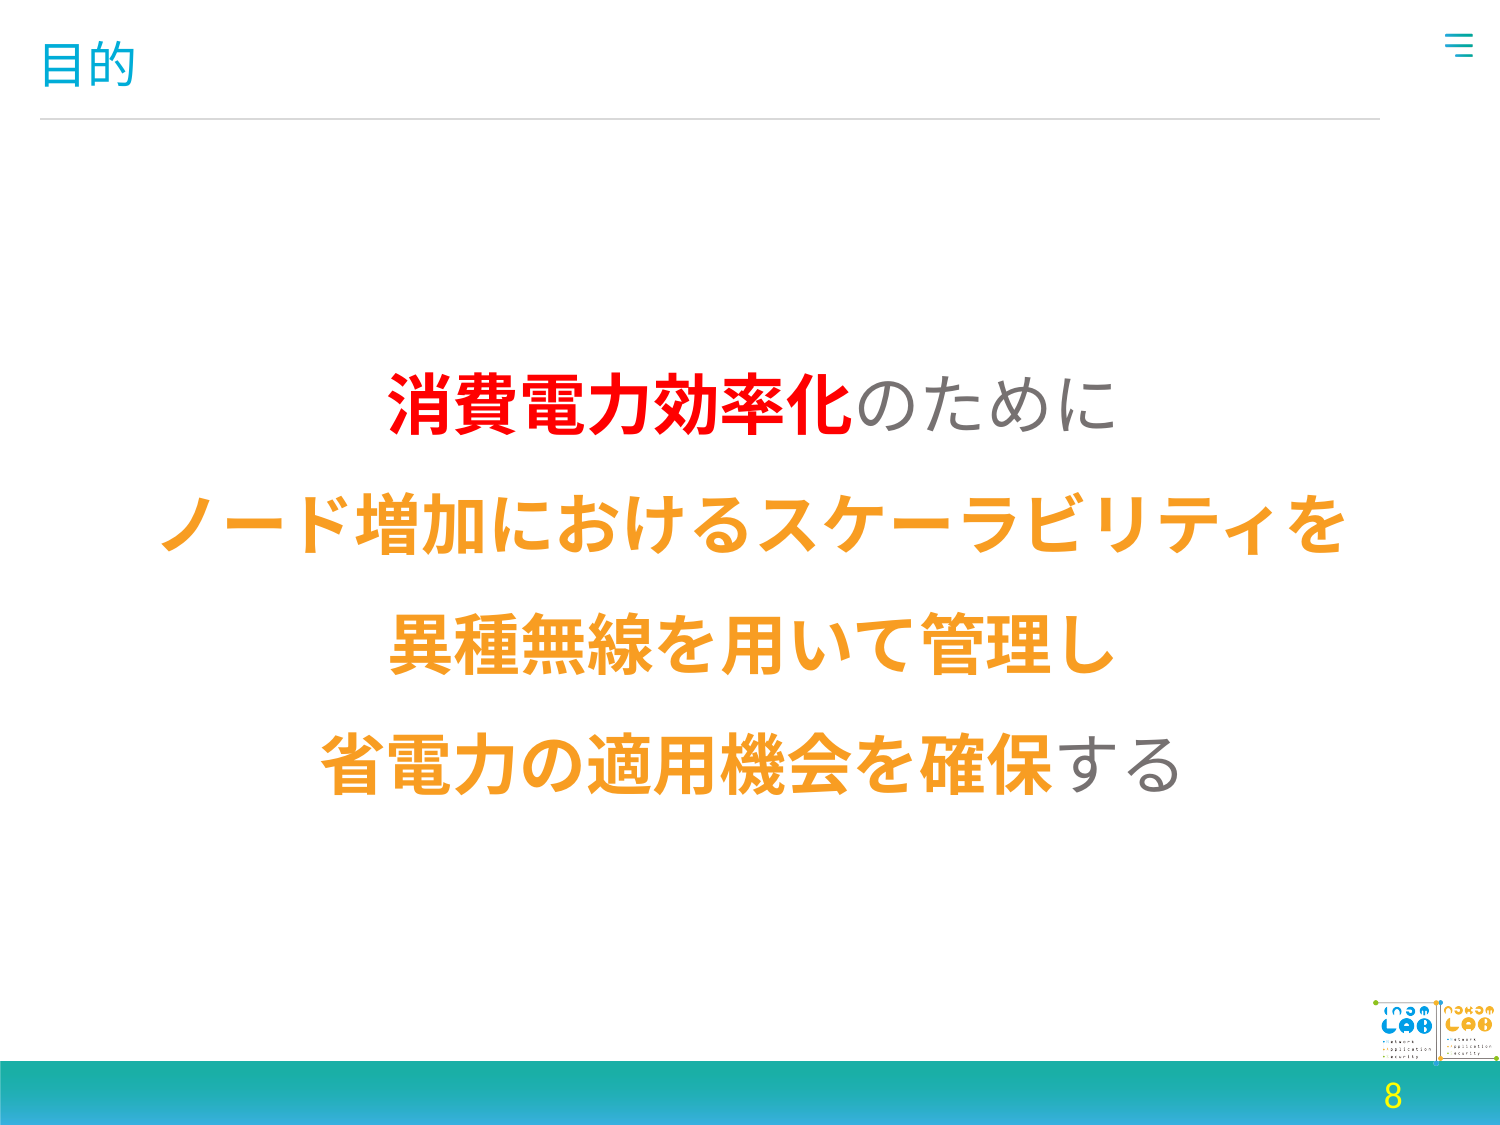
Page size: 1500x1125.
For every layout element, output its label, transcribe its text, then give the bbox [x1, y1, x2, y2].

picture [0, 1000, 1500, 1125]
title 目的 [22, 16, 1421, 120]
picture [1445, 33, 1473, 57]
list 消費電力効率化のために ノード増加におけるスケーラビリティを 異種無線を用いて管理し 省電力の適用機会を確保する [56, 328, 1444, 797]
